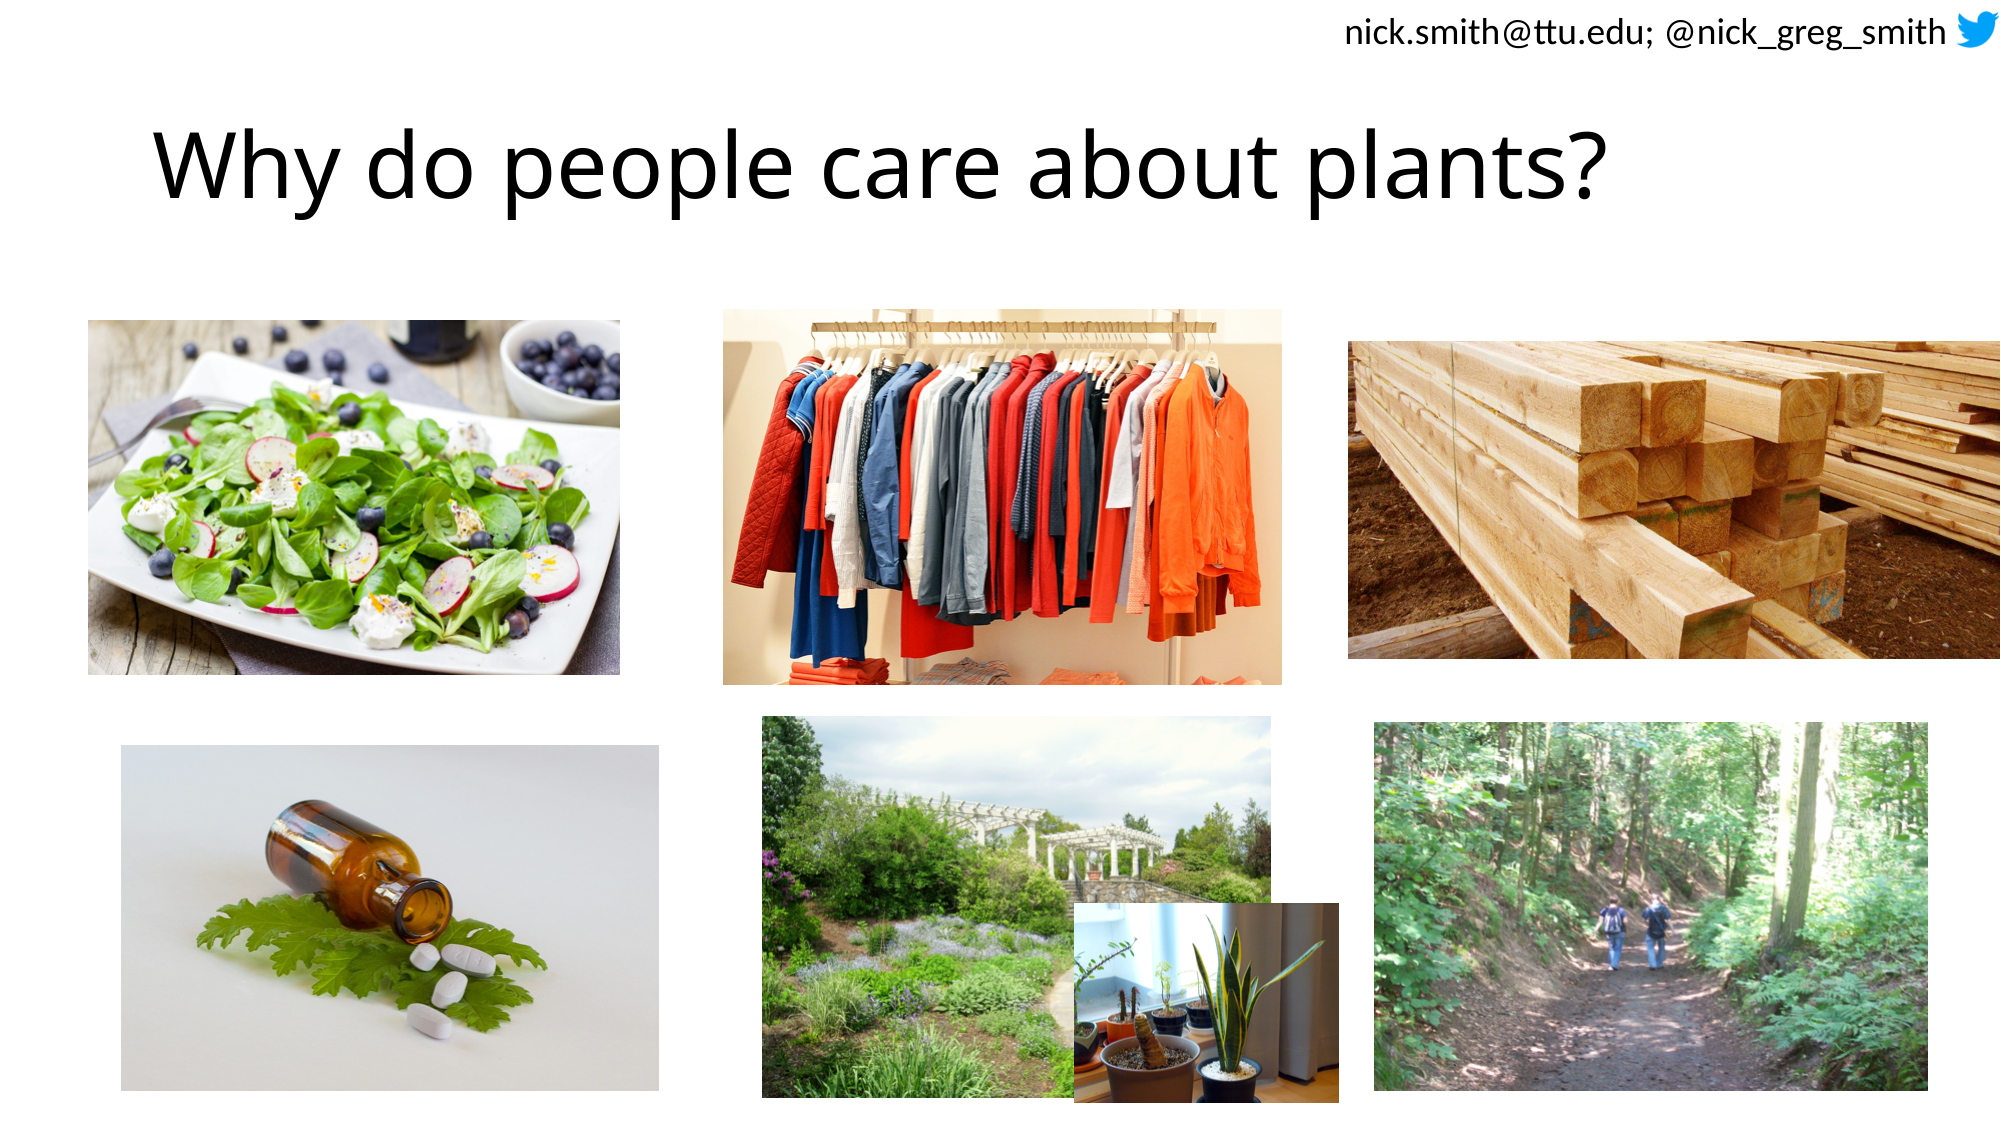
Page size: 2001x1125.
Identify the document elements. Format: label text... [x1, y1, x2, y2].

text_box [1325, 0, 2000, 60]
picture [121, 745, 659, 1092]
picture [762, 716, 1339, 1103]
title Why do people care about plants? [137, 59, 1863, 278]
picture [1374, 722, 1928, 1092]
picture [87, 320, 620, 675]
picture [723, 309, 1282, 686]
picture [1348, 341, 2000, 659]
